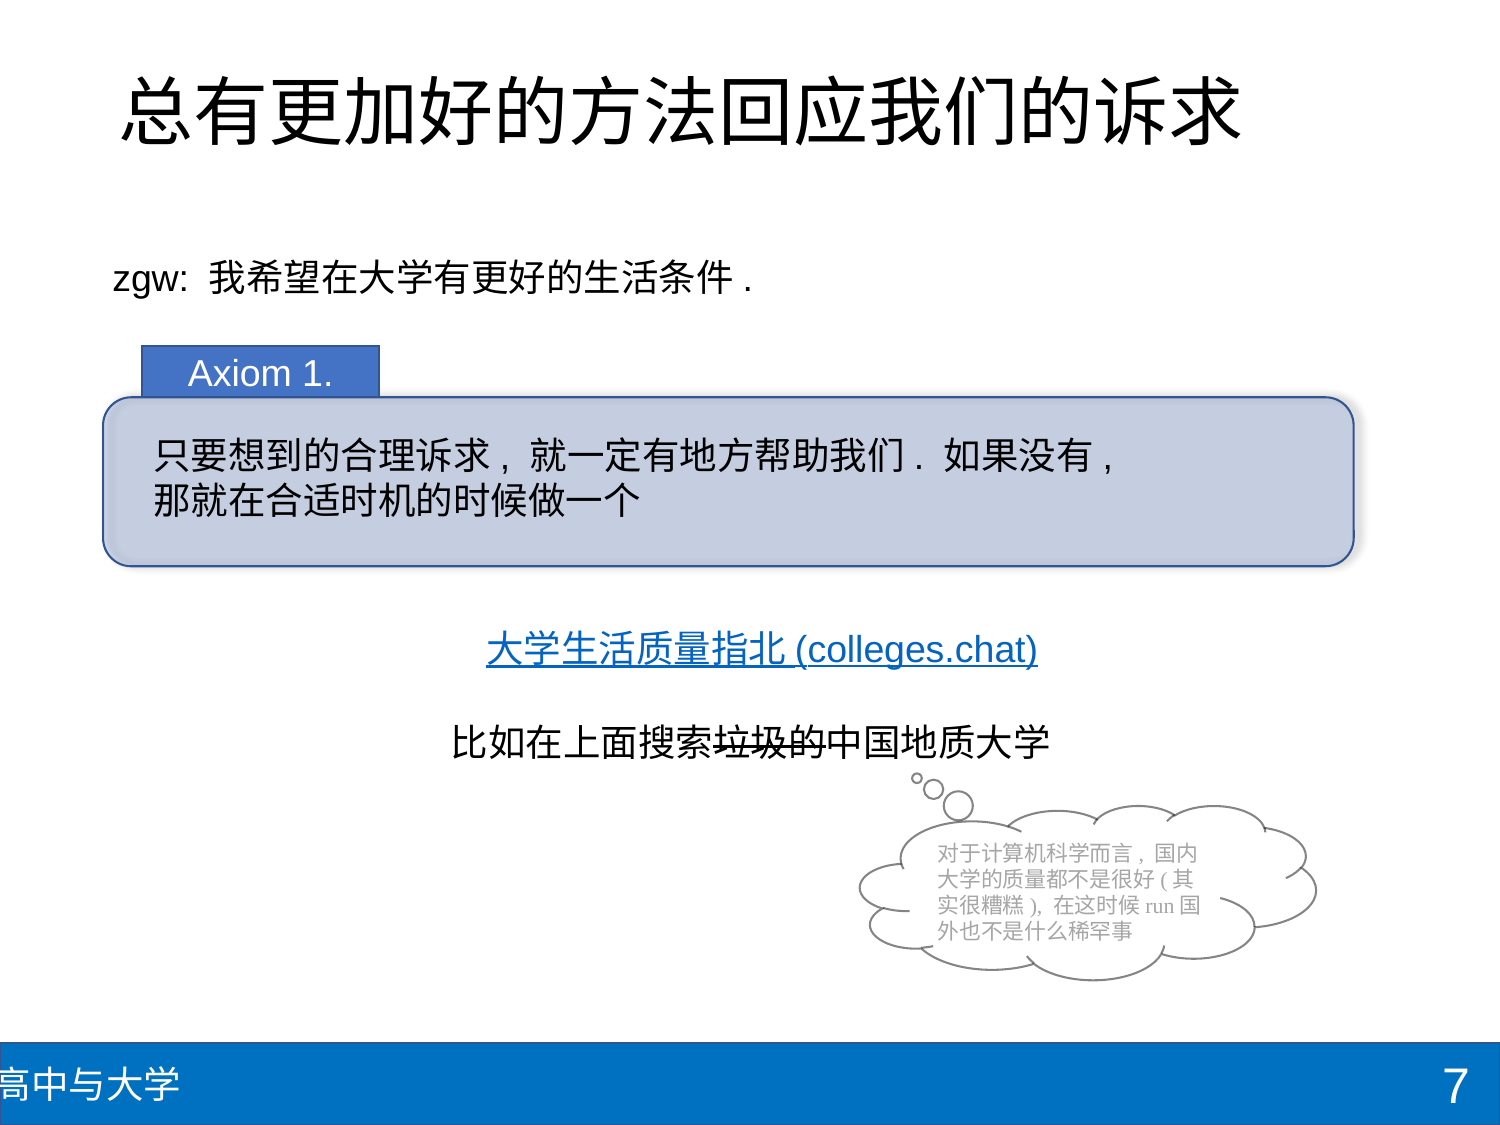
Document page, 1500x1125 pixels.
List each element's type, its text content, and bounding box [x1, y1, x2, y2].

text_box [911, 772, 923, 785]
slide_number 7 [1147, 1054, 1485, 1114]
text_box 比如在上面搜索垃圾的中国地质大学 [435, 711, 1066, 772]
text_box 对于计算机科学而言, 国内大学的质量都不是很好(其实很糟糕), 在这时候run国外也不是什么稀罕事 [858, 790, 1318, 982]
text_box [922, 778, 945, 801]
text_box 大学生活质量指北 (colleges.chat) [471, 617, 1054, 687]
title 总有更加好的方法回应我们的诉求 [103, 59, 1397, 171]
text_box zgw: 我希望在大学有更好的生活条件. [97, 246, 768, 307]
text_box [103, 345, 1354, 567]
